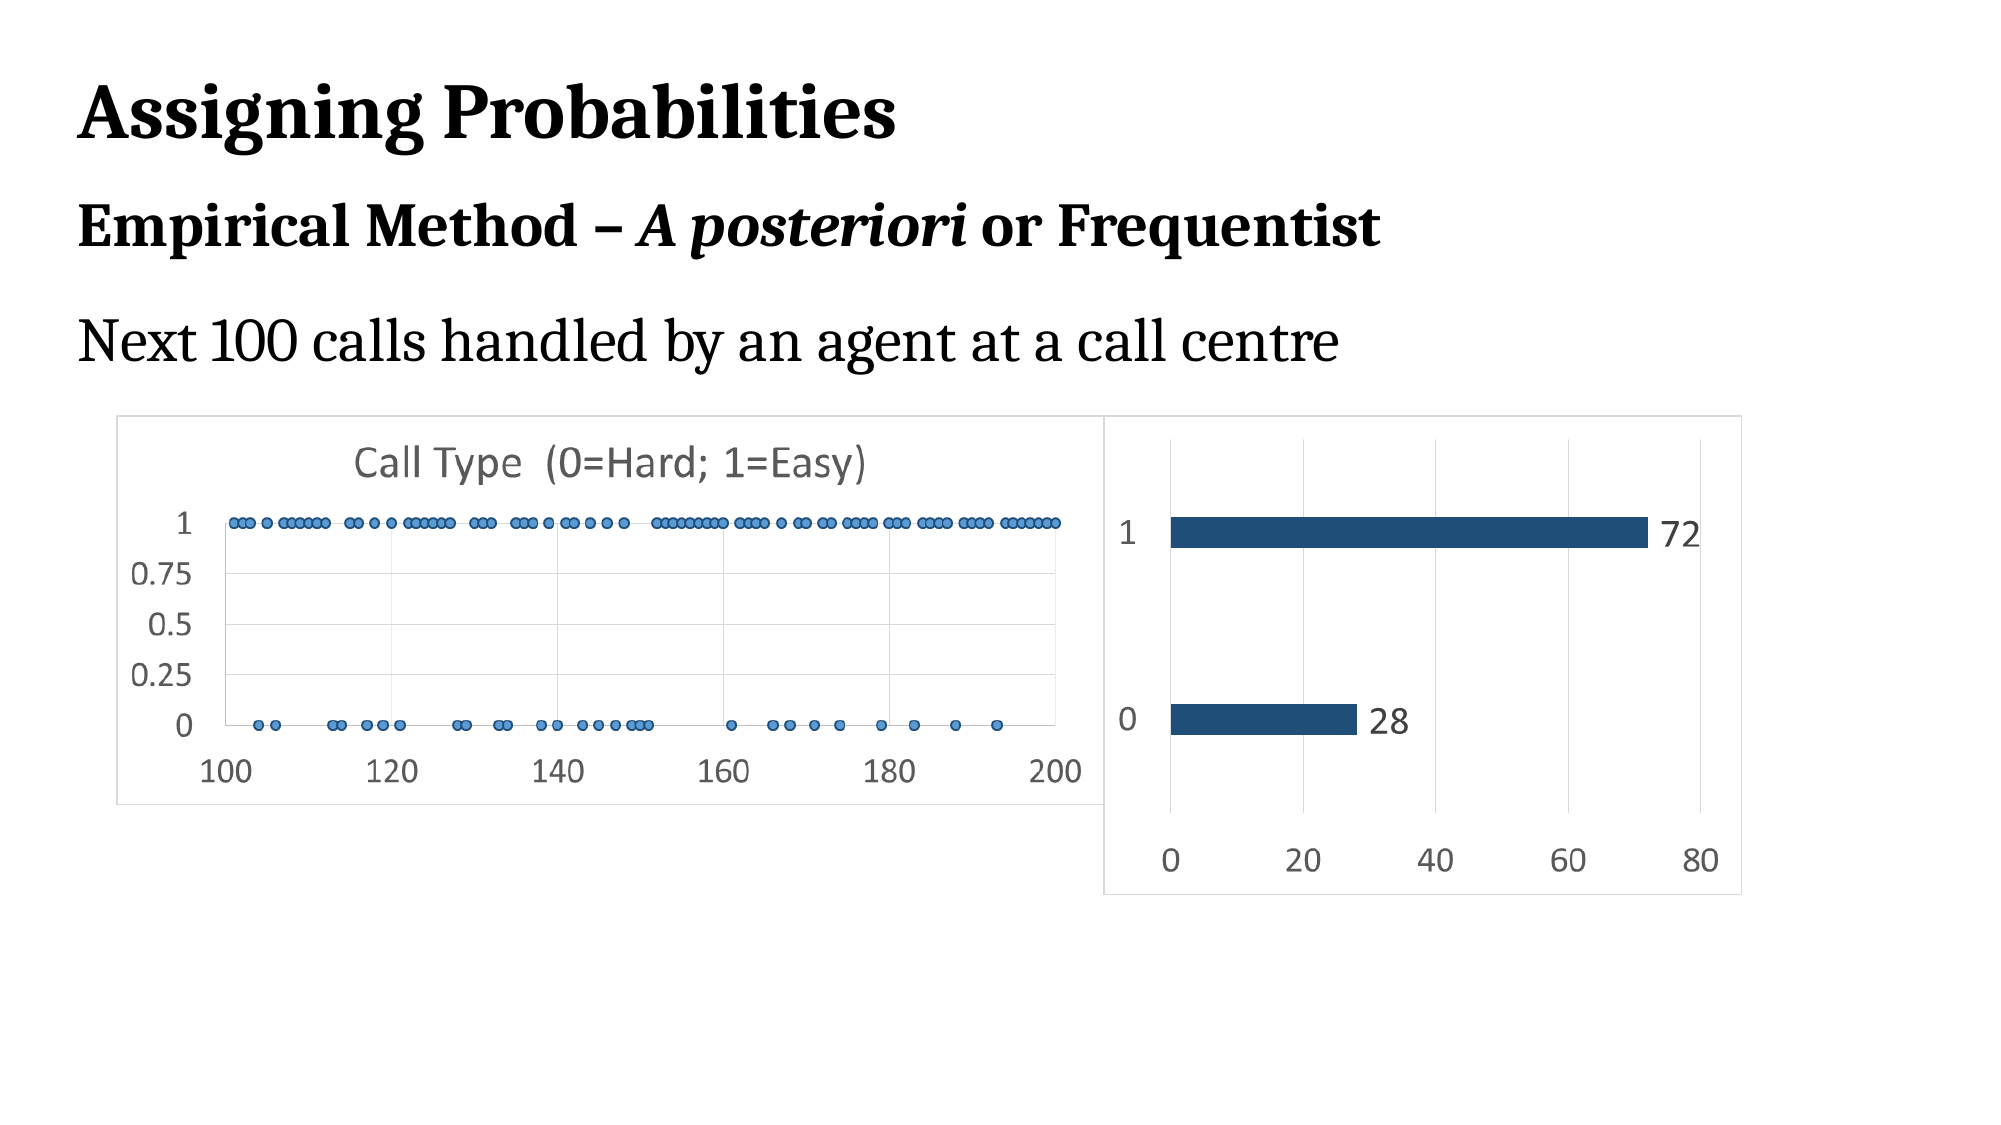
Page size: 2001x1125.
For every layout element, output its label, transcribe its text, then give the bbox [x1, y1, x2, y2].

text_box Empirical Method – A posteriori or Frequentist [75, 166, 1940, 259]
text_box Assigning Probabilities [60, 54, 1940, 172]
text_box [115, 415, 1782, 1026]
text_box Next 100 calls handled by an agent at a call centre [75, 281, 1900, 375]
